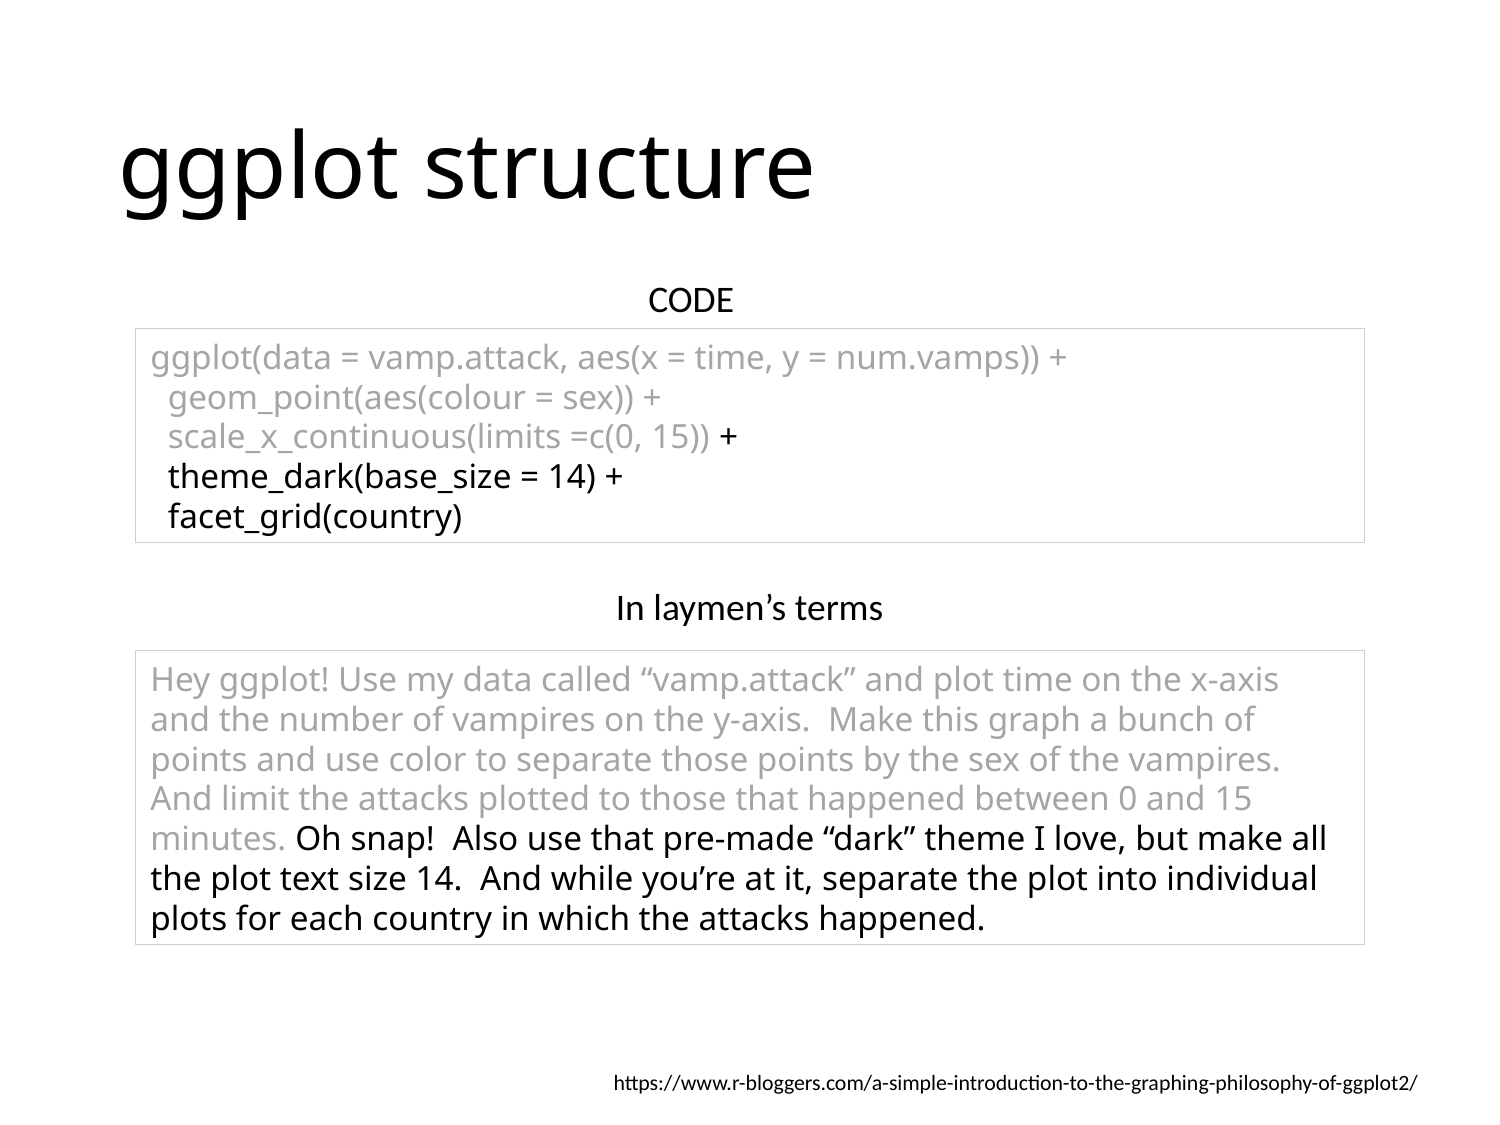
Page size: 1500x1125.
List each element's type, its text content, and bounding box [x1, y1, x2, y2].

text_box Hey ggplot! Use my data called “vamp.attack” and plot time on the x-axis and the number of vampires on the y-axis. Make this graph a bunch of points and use color to separate those points by the sex of the vampires. And limit the attacks plotted to those that happened between 0 and 15 minutes. Oh snap! Also use that pre-made “dark” theme I love, but make all the plot text size 14. And while you’re at it, separate the plot into individual plots for each country in which the attacks happened. [135, 650, 1365, 945]
title ggplot structure [103, 59, 1397, 278]
text_box ggplot(data = vamp.attack, aes(x = time, y = num.vamps)) + geom_point(aes(colour = sex)) + scale_x_continuous(limits =c(0, 15)) + theme_dark(base_size = 14) + facet_grid(country) [135, 328, 1365, 543]
text_box CODE [633, 267, 750, 328]
text_box In laymen’s terms [601, 575, 899, 635]
text_box https://www.r-bloggers.com/a-simple-introduction-to-the-graphing-philosophy-of-ggplot2/ [598, 1060, 1435, 1102]
